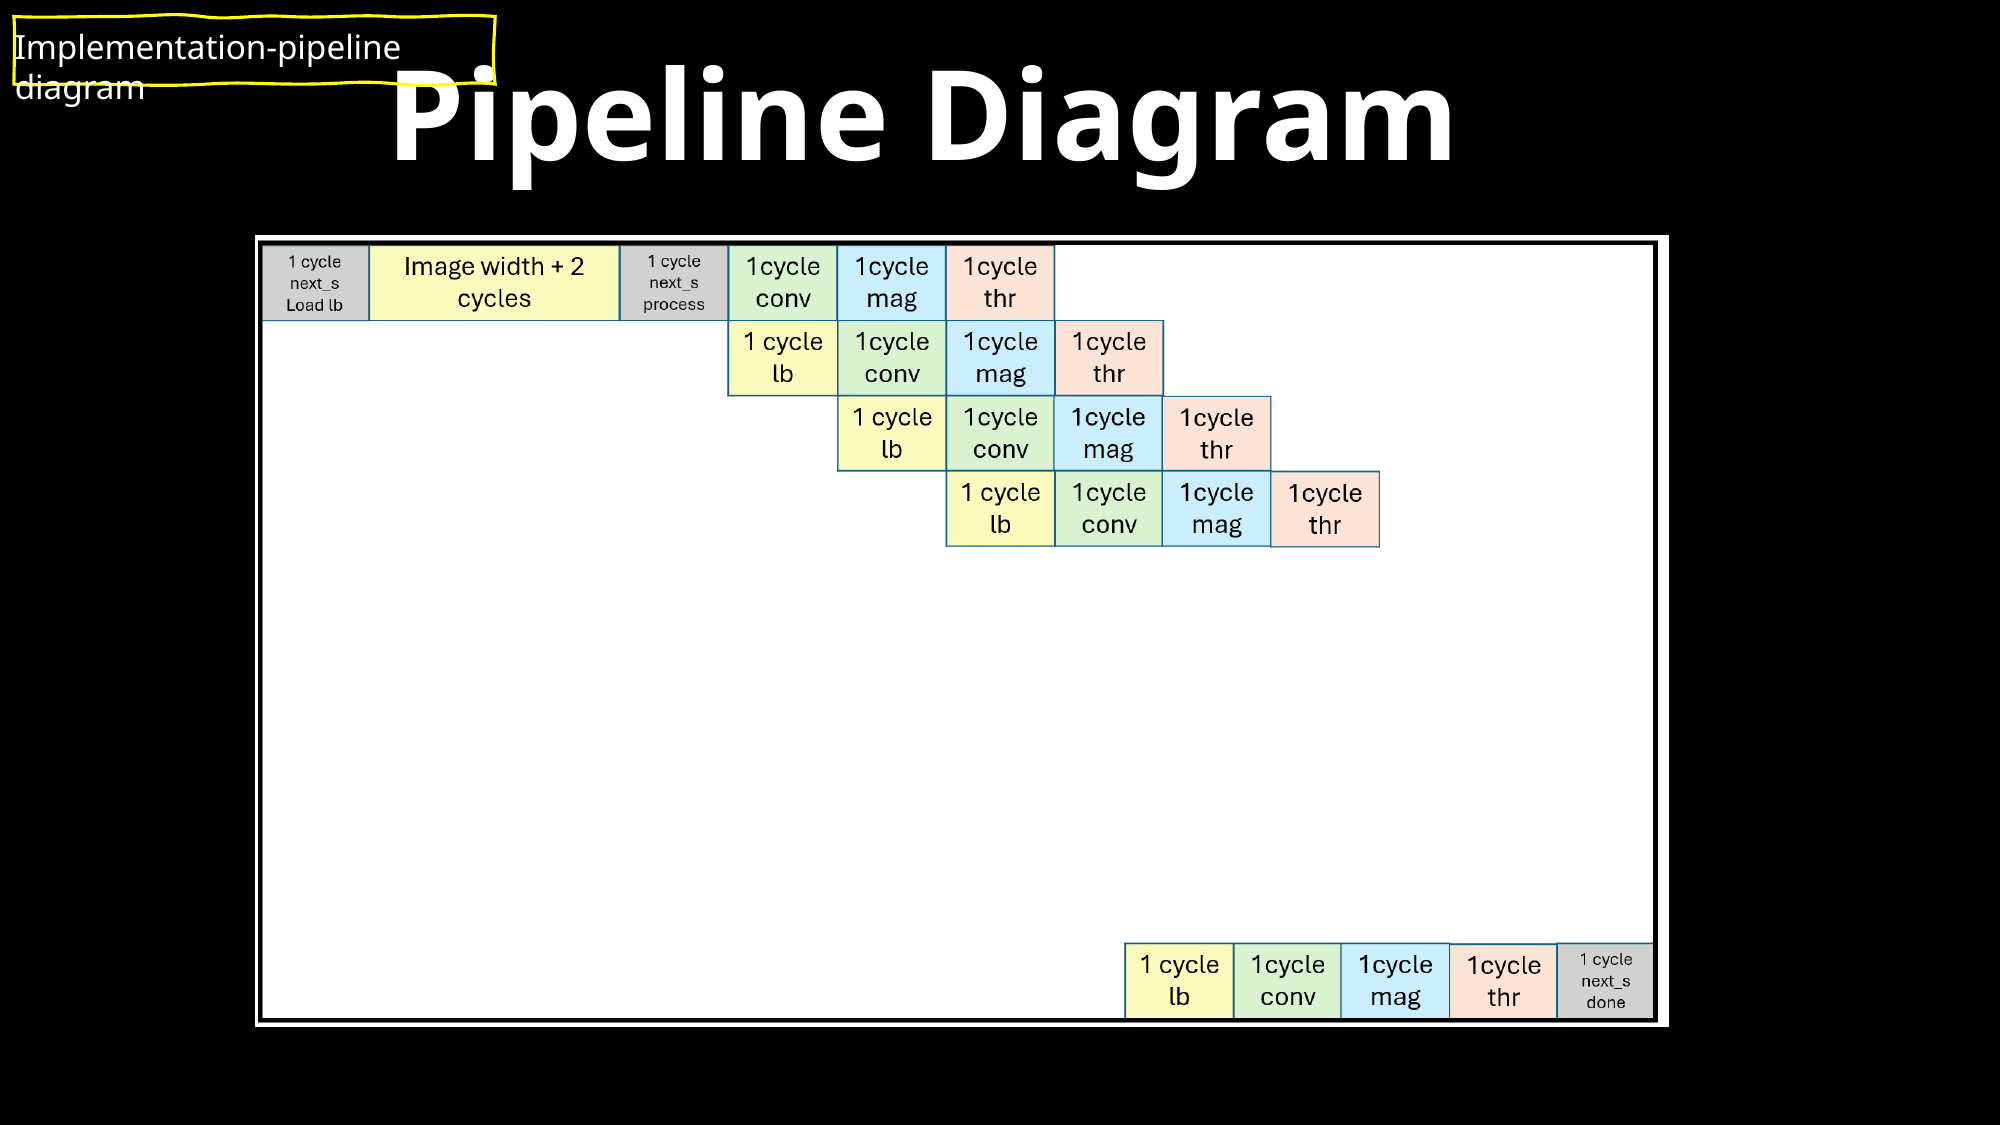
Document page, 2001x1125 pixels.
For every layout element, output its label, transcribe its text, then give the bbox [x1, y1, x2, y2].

text_box Pipeline Diagram [223, 13, 1753, 196]
text_box Implementation-pipeline diagram [0, 19, 523, 114]
text_box [12, 13, 497, 19]
picture [253, 234, 1670, 1028]
